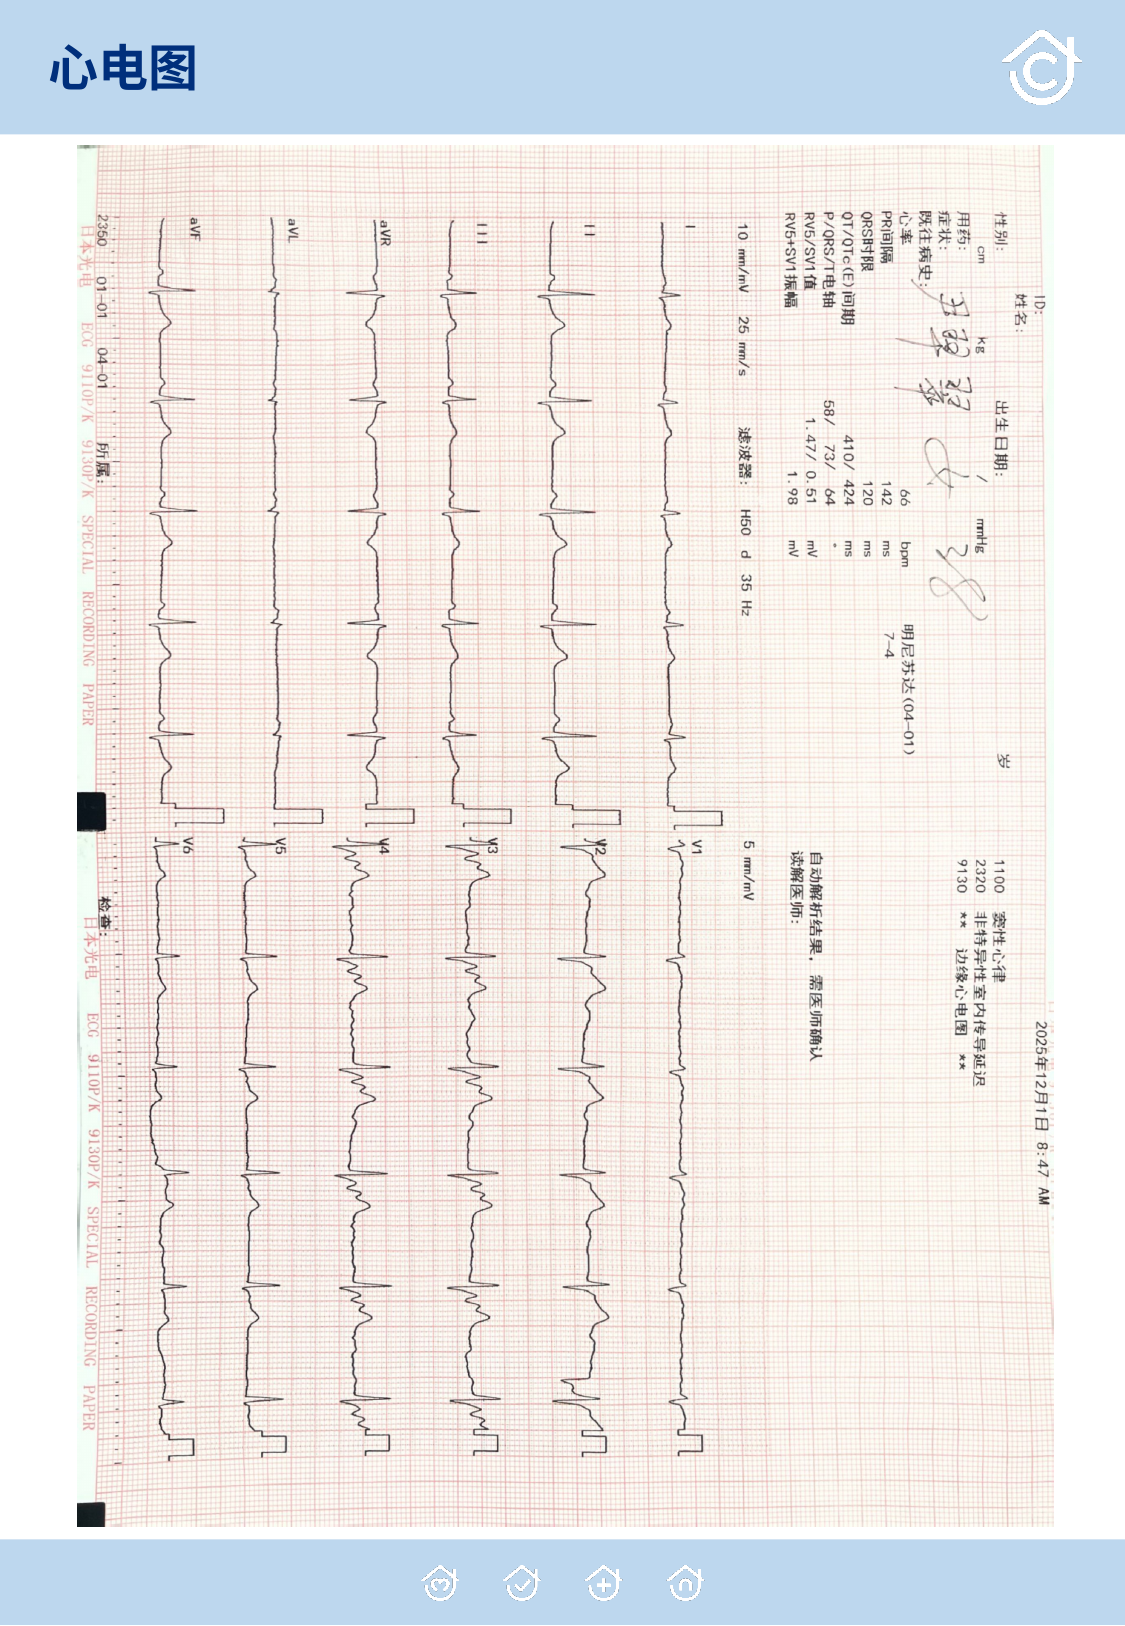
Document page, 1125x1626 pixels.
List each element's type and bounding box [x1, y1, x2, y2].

picture [992, 17, 1091, 117]
picture [76, 145, 1054, 1528]
picture [420, 1565, 705, 1601]
